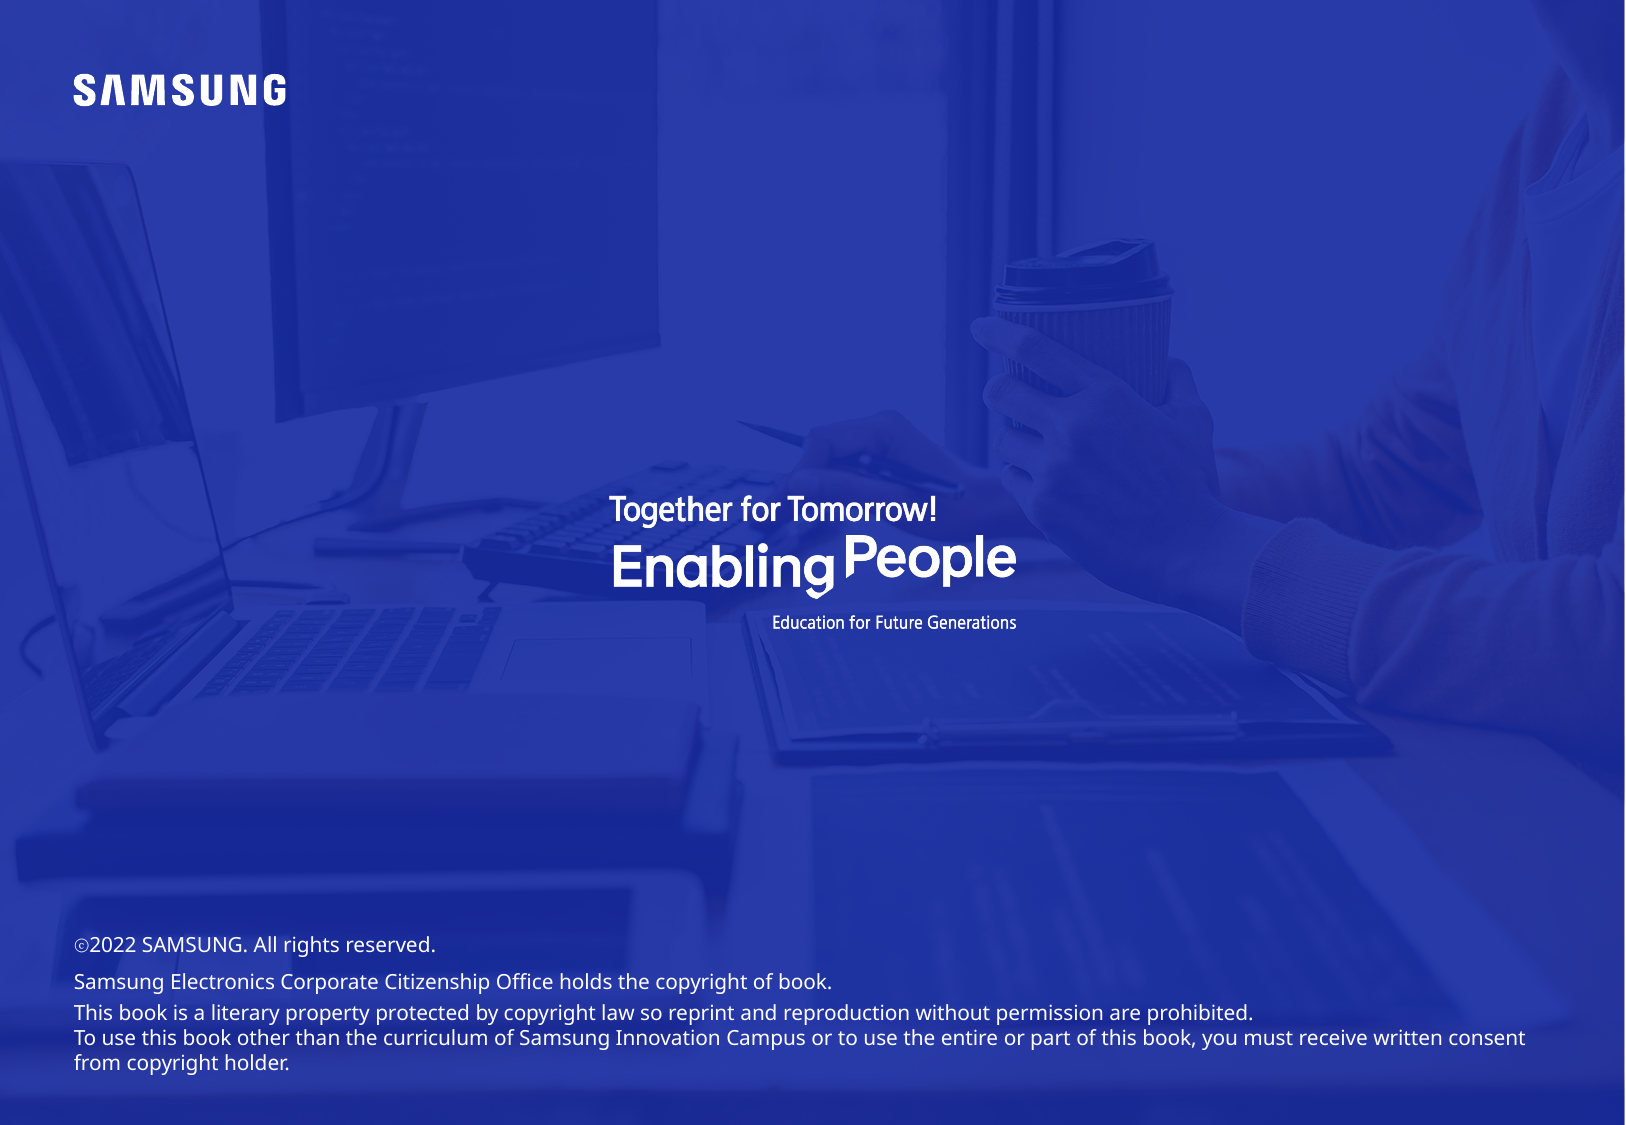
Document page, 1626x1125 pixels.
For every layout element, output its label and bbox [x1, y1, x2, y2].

picture [609, 495, 1016, 629]
